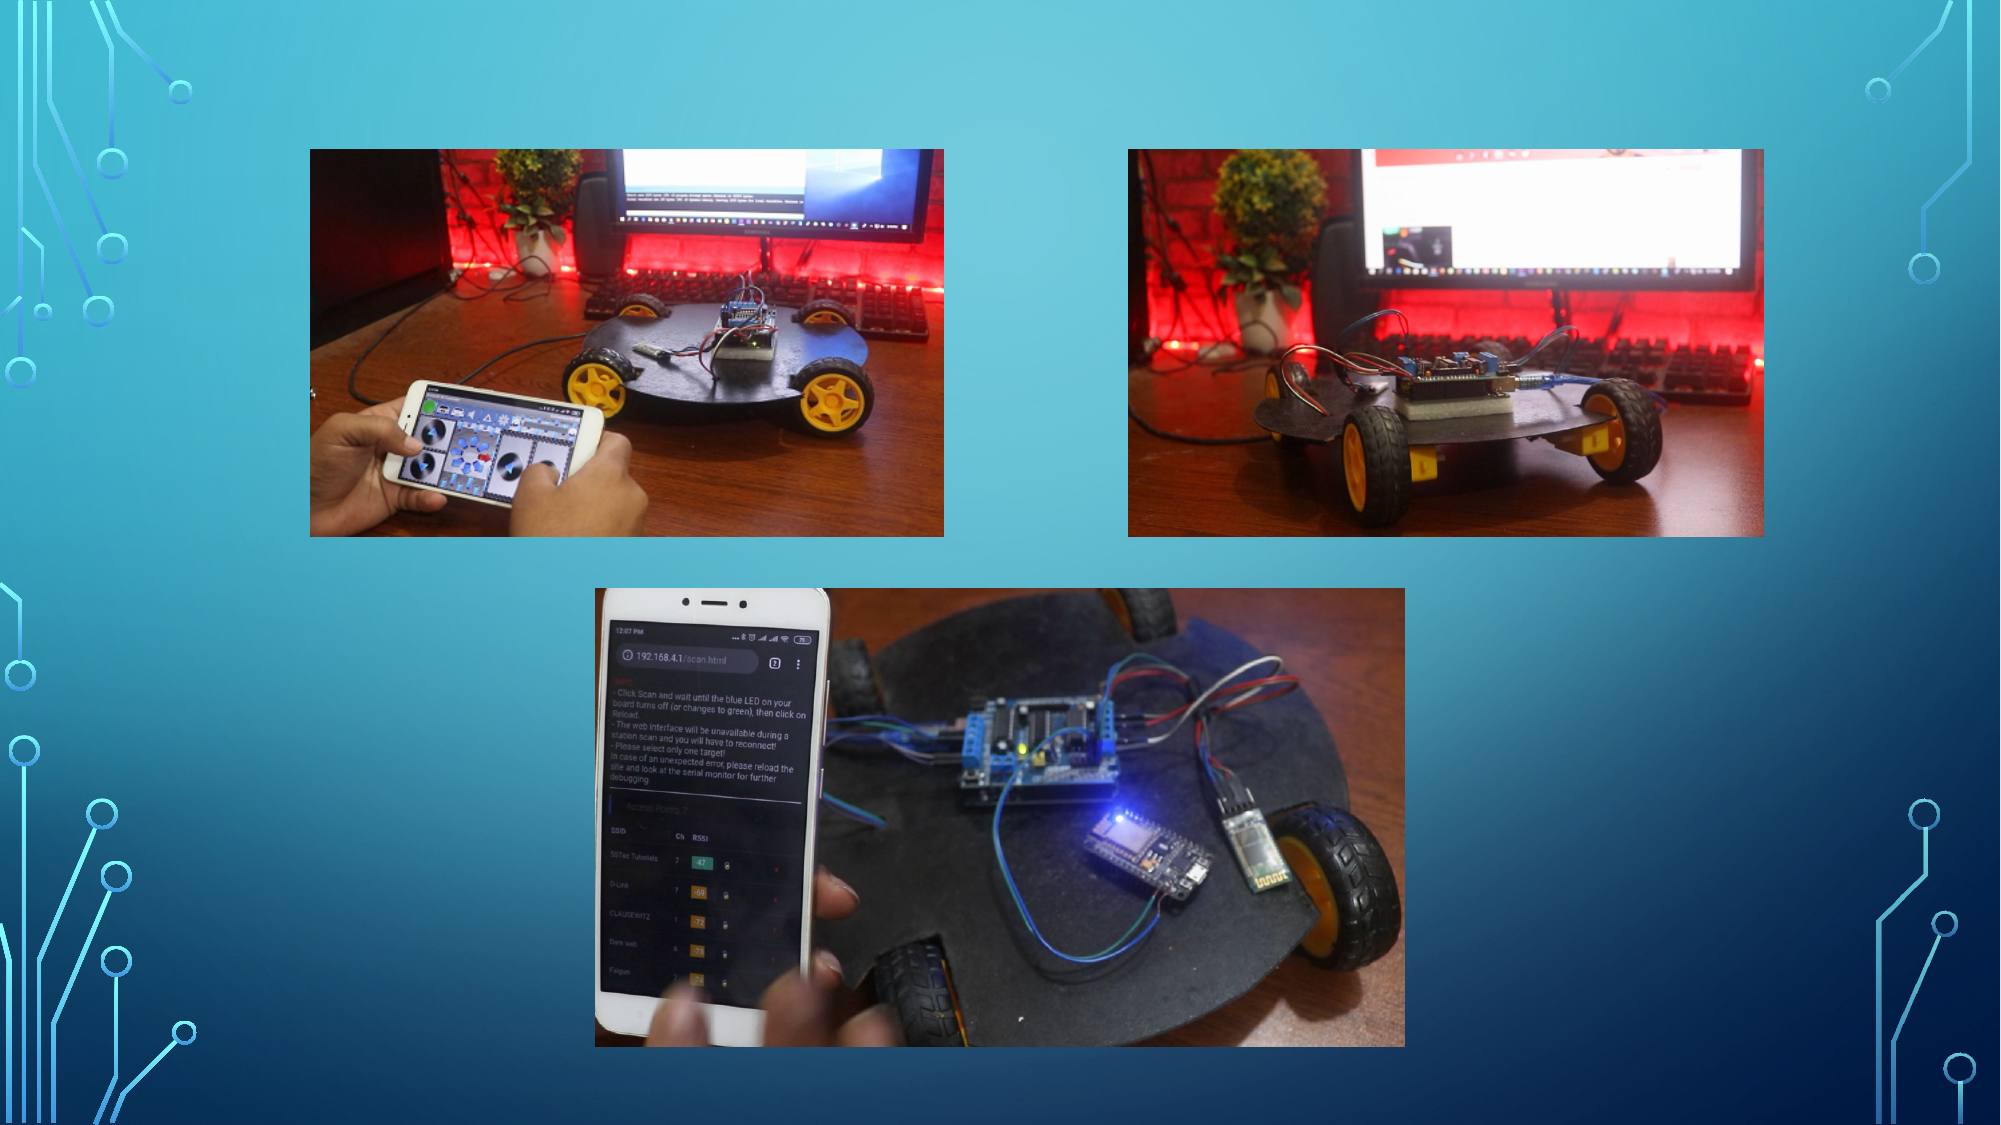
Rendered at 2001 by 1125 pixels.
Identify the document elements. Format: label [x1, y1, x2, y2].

picture [594, 588, 1406, 1047]
picture [310, 149, 944, 537]
picture [1127, 149, 1765, 537]
